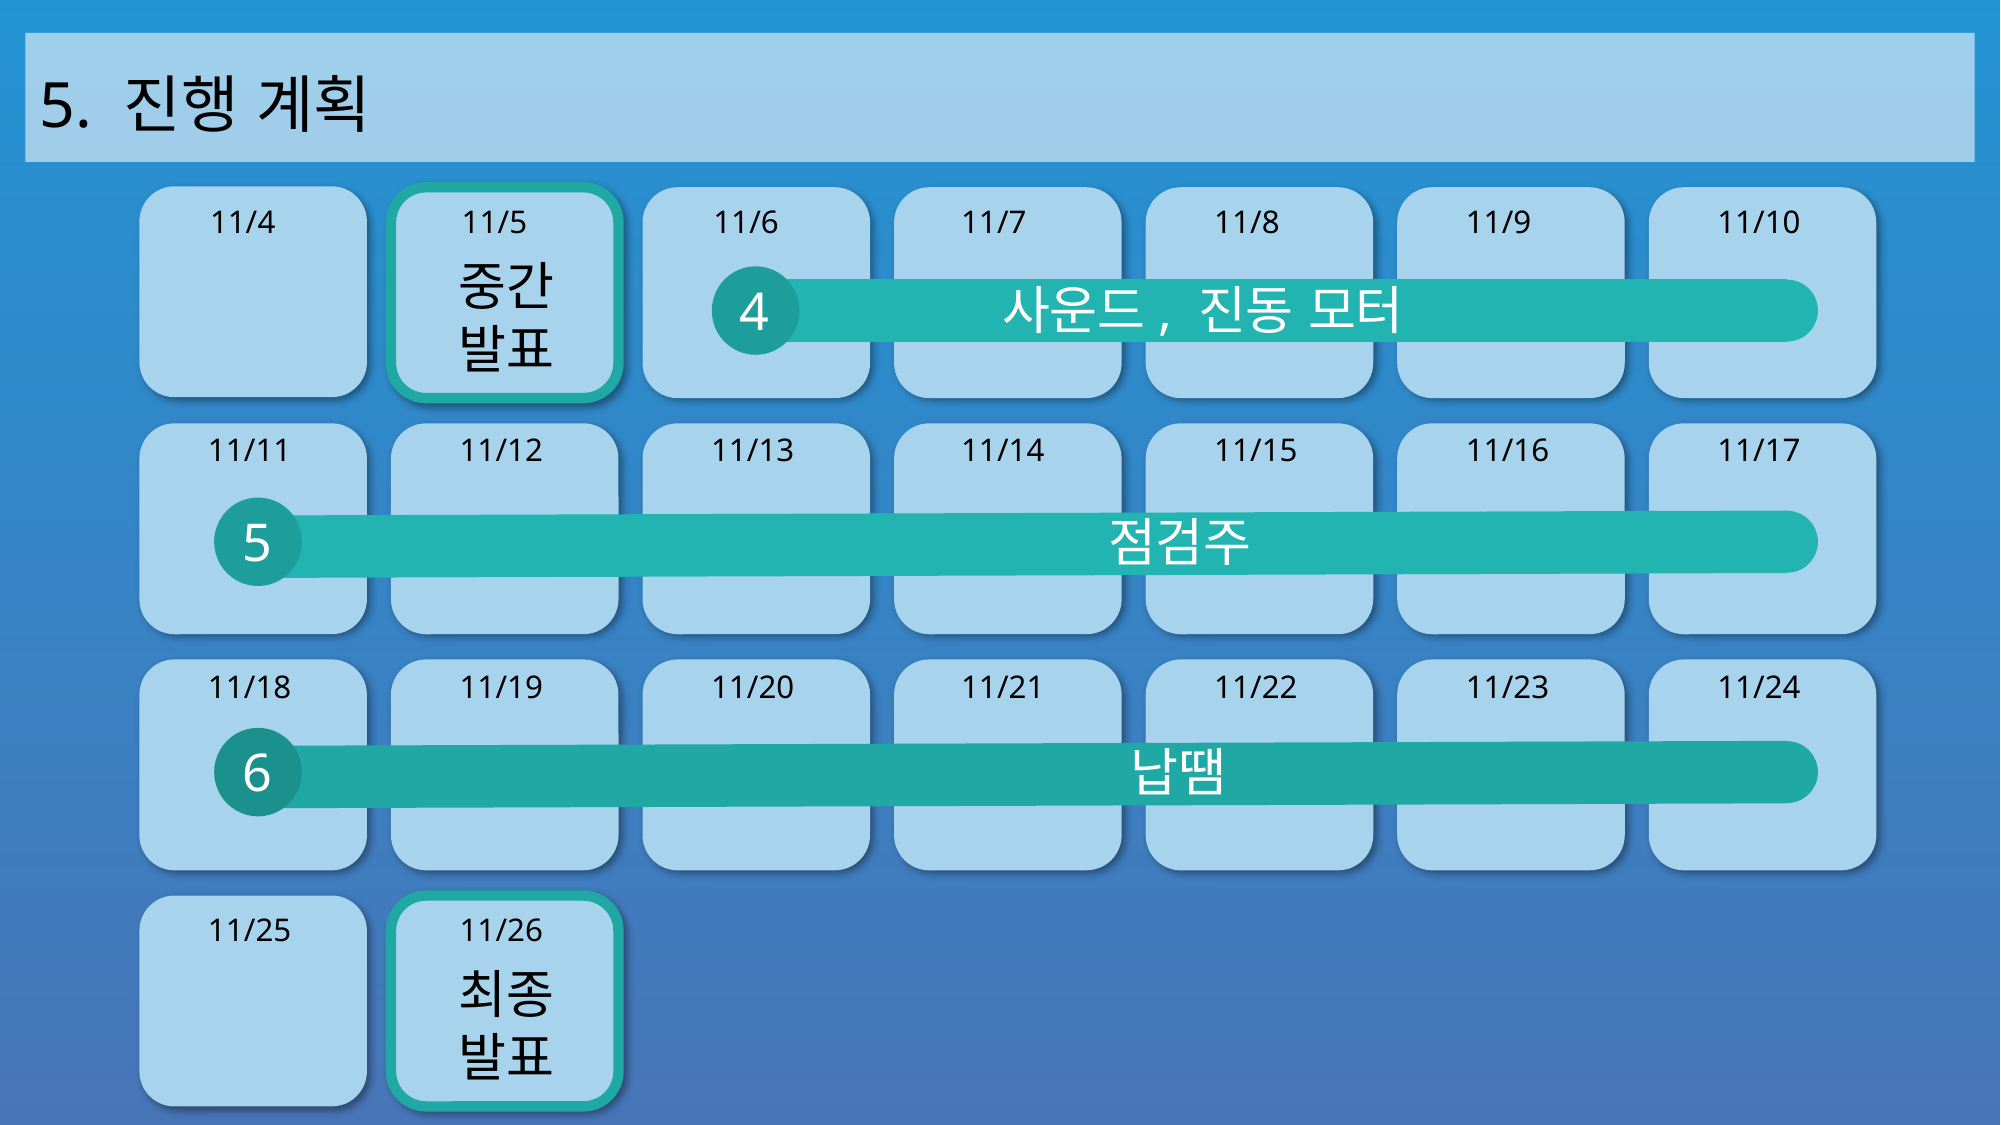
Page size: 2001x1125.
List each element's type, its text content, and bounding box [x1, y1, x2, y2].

text_box 11/26 [444, 903, 565, 954]
text_box [641, 422, 872, 514]
text_box [389, 422, 620, 515]
text_box 11/24 [1702, 660, 1823, 713]
text_box 11/8 [1199, 195, 1320, 248]
text_box [641, 186, 872, 400]
text_box 11/21 [946, 660, 1067, 713]
text_box 11/5 [446, 195, 563, 246]
text_box 11/14 [946, 423, 1067, 476]
text_box [389, 808, 620, 872]
text_box [1396, 422, 1626, 511]
text_box [893, 806, 1123, 872]
text_box [1396, 186, 1626, 279]
text_box 4 [724, 270, 777, 348]
text_box [893, 342, 1123, 400]
text_box [1396, 574, 1626, 636]
text_box 11/7 [946, 195, 1067, 248]
text_box 최종발표 [443, 954, 576, 1095]
text_box [138, 894, 369, 1108]
text_box [1144, 348, 1375, 400]
text_box [213, 509, 227, 575]
text_box [893, 576, 1123, 636]
text_box [777, 270, 801, 310]
text_box 11/9 [1450, 195, 1572, 248]
text_box 11/12 [444, 423, 565, 476]
text_box 중간 발표 [443, 246, 576, 386]
text_box [710, 278, 724, 343]
text_box 사운드, 진동 모터 [987, 269, 1465, 310]
text_box 납땜 [1115, 731, 1448, 772]
text_box 11/15 [1199, 423, 1320, 476]
text_box 납땜 [1115, 777, 1448, 810]
text_box [641, 576, 872, 636]
text_box 6 [227, 732, 279, 810]
text_box [237, 726, 303, 772]
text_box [268, 772, 1788, 777]
text_box 11/13 [696, 423, 817, 476]
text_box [268, 541, 1788, 547]
text_box [389, 186, 620, 400]
text_box [279, 501, 303, 541]
text_box [735, 265, 776, 270]
text_box [1144, 579, 1375, 636]
text_box [238, 496, 278, 501]
text_box 사운드, 진동 모터 [987, 311, 1465, 348]
text_box [730, 311, 801, 356]
text_box 11/18 [193, 660, 314, 713]
text_box [138, 422, 369, 636]
text_box 11/4 [195, 195, 311, 248]
text_box [389, 894, 620, 1108]
text_box 5. 진행 계획 [25, 58, 559, 148]
text_box 11/23 [1450, 660, 1572, 713]
text_box 점검주 [1093, 501, 1426, 541]
text_box [1144, 422, 1375, 501]
text_box 11/22 [1199, 660, 1320, 713]
text_box 11/20 [696, 660, 817, 713]
text_box [1647, 422, 1878, 636]
text_box [233, 777, 303, 818]
text_box [1647, 658, 1878, 872]
text_box 11/11 [193, 423, 314, 476]
text_box [213, 739, 227, 805]
text_box 11/25 [193, 903, 314, 956]
text_box 점검주 [1093, 547, 1426, 579]
text_box [641, 807, 872, 872]
text_box [138, 658, 369, 872]
text_box [893, 422, 1123, 513]
text_box 11/19 [444, 660, 565, 713]
text_box [893, 658, 1123, 743]
text_box [1144, 810, 1375, 872]
text_box 11/6 [698, 195, 815, 248]
text_box [1144, 186, 1375, 269]
text_box [234, 547, 303, 588]
text_box [1755, 278, 1819, 343]
text_box [1647, 186, 1878, 400]
text_box 11/17 [1702, 423, 1823, 476]
text_box [641, 658, 872, 744]
text_box [1396, 804, 1626, 872]
text_box 5 [227, 501, 279, 580]
text_box 11/10 [1702, 195, 1823, 248]
text_box [24, 32, 1976, 163]
text_box [138, 185, 369, 399]
text_box [389, 658, 620, 745]
text_box [389, 577, 620, 636]
text_box 11/16 [1450, 423, 1572, 476]
text_box [1396, 658, 1626, 741]
text_box [1396, 342, 1626, 400]
text_box [1755, 740, 1819, 805]
text_box [1144, 658, 1375, 731]
text_box [893, 186, 1123, 279]
text_box [1755, 509, 1819, 574]
